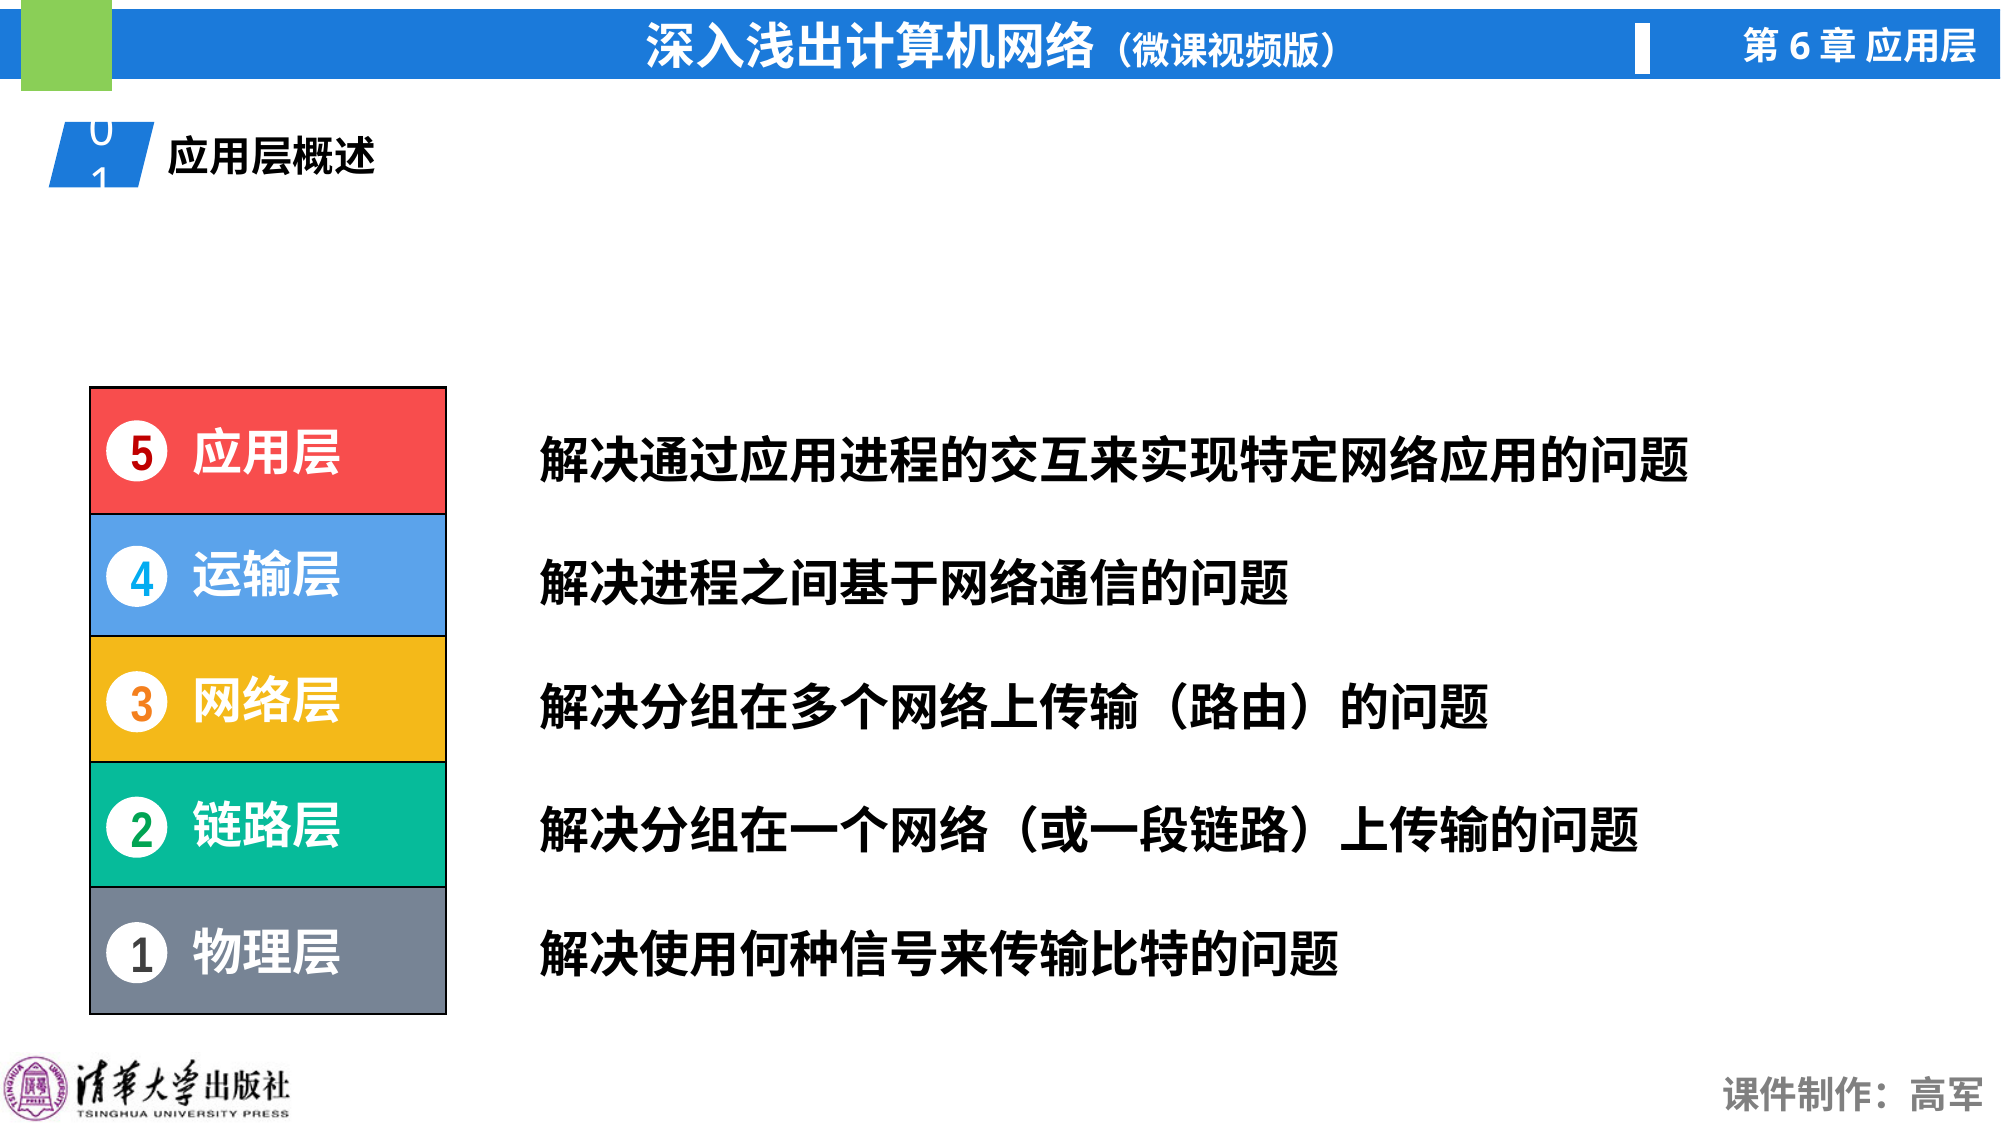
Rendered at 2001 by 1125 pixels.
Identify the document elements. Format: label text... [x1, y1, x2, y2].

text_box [89, 888, 446, 1015]
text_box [49, 122, 1066, 189]
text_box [89, 515, 446, 636]
text_box 解决分组在一个网络（或一段链路）上传输的问题 [524, 791, 1754, 866]
picture [0, 1052, 310, 1125]
text_box 解决进程之间基于网络通信的问题 [524, 544, 1671, 620]
text_box 解决使用何种信号来传输比特的问题 [524, 914, 1470, 990]
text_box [89, 762, 446, 888]
text_box 解决分组在多个网络上传输（路由）的问题 [524, 667, 1704, 743]
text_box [89, 387, 446, 515]
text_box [89, 636, 446, 762]
text_box 解决通过应用进程的交互来实现特定网络应用的问题 [524, 420, 1725, 496]
